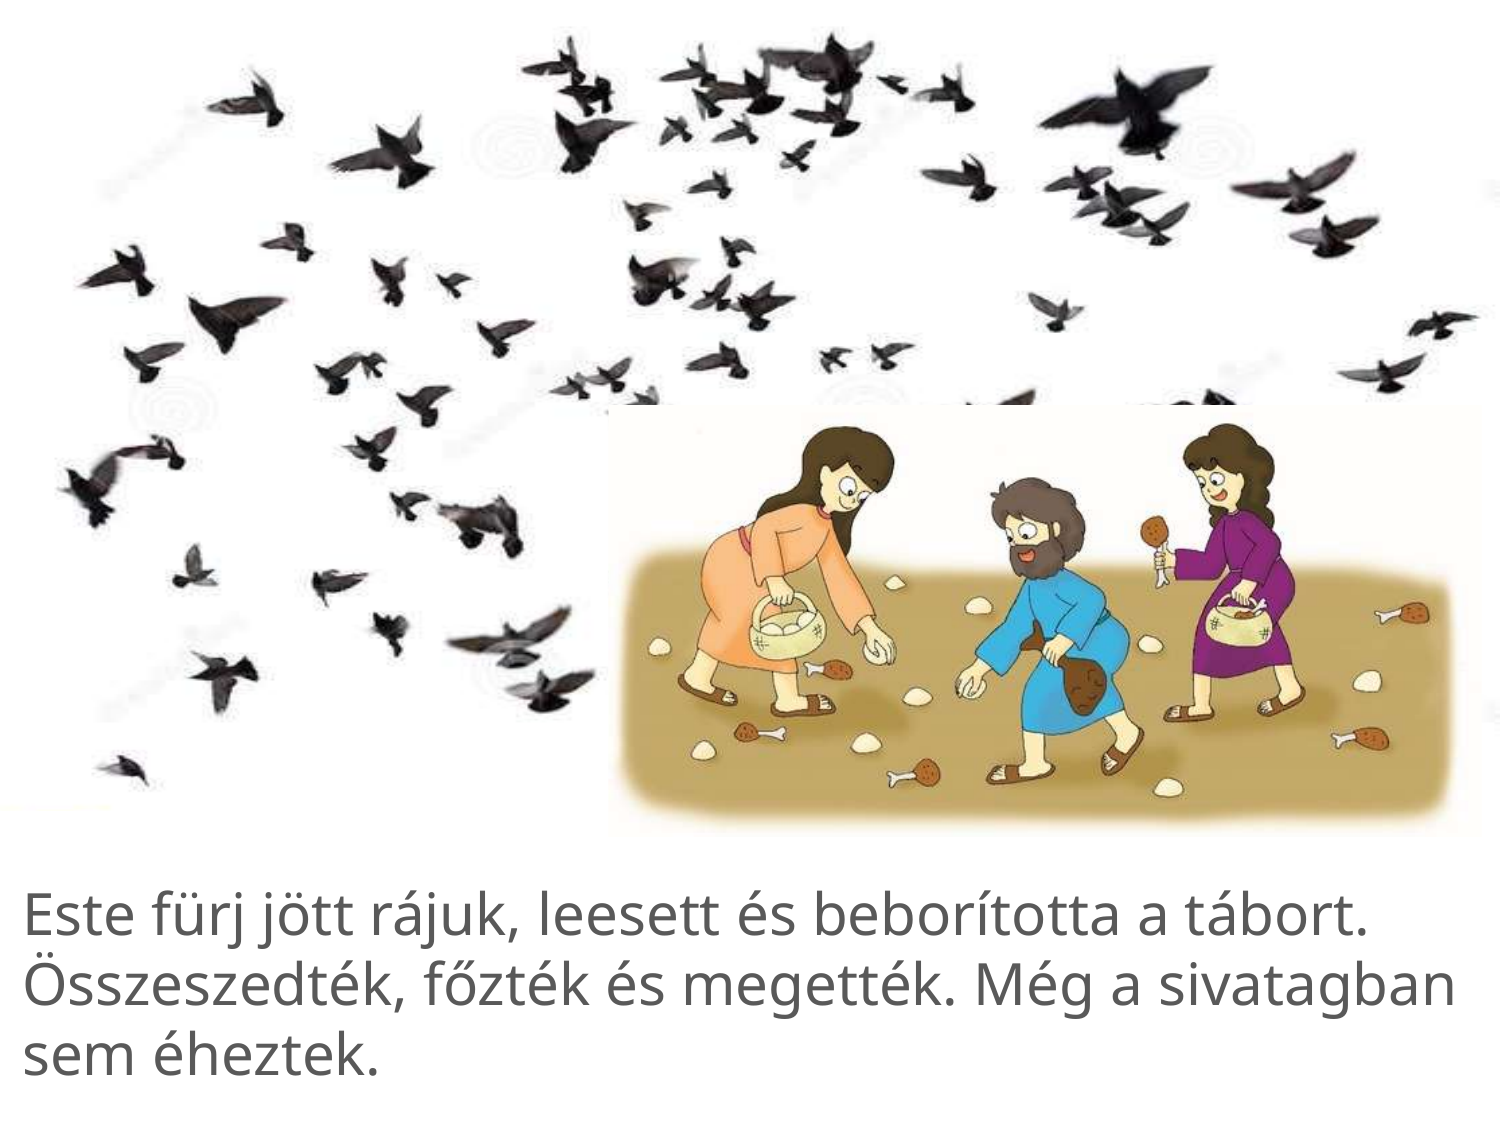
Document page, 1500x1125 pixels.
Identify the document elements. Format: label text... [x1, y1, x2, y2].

picture [0, 0, 1500, 837]
text_box Este fürj jött rájuk, leesett és beborította a tábort. Összeszedték, főzték és megették. Még a sivatagban sem éheztek. [7, 869, 1493, 1095]
